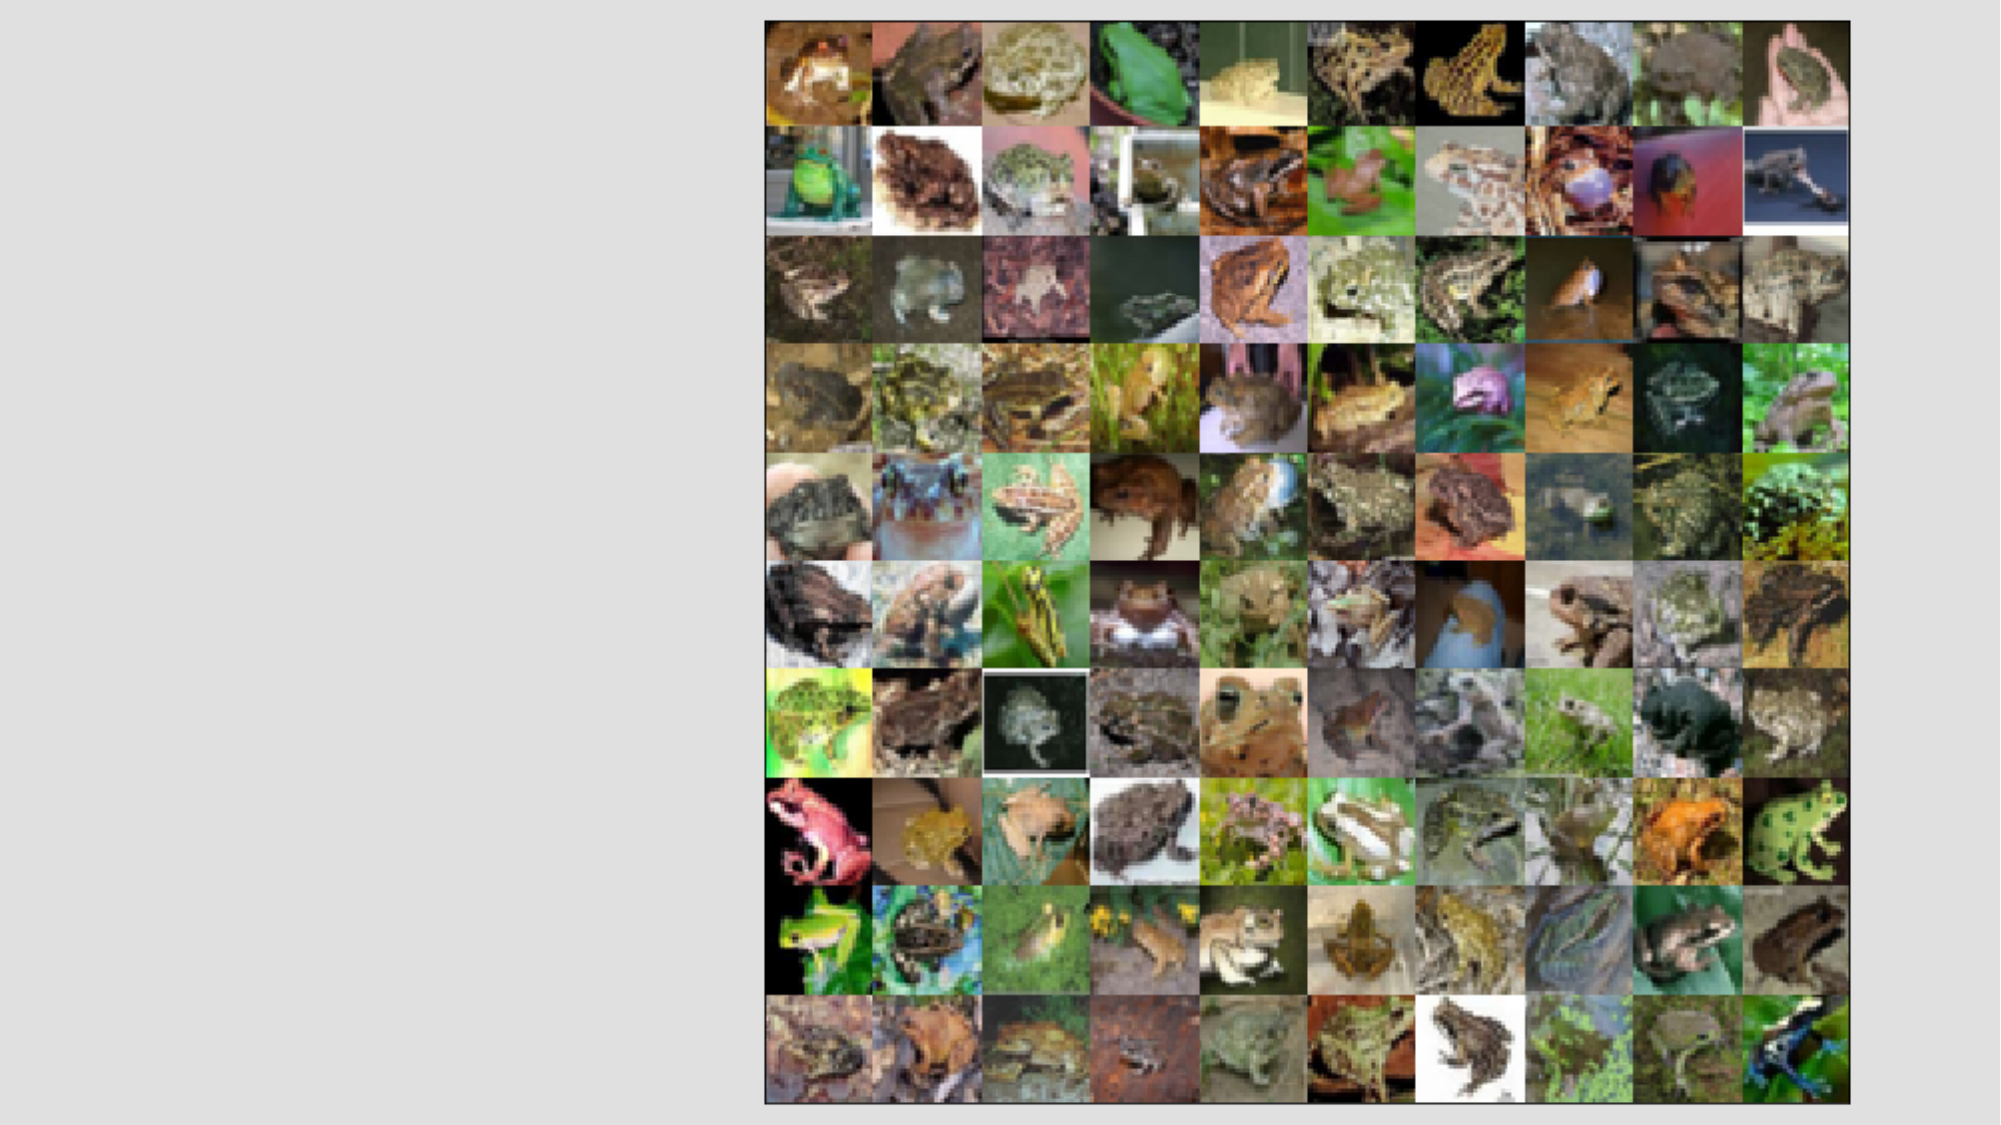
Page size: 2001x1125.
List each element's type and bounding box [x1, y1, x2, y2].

picture [743, 0, 1869, 1125]
